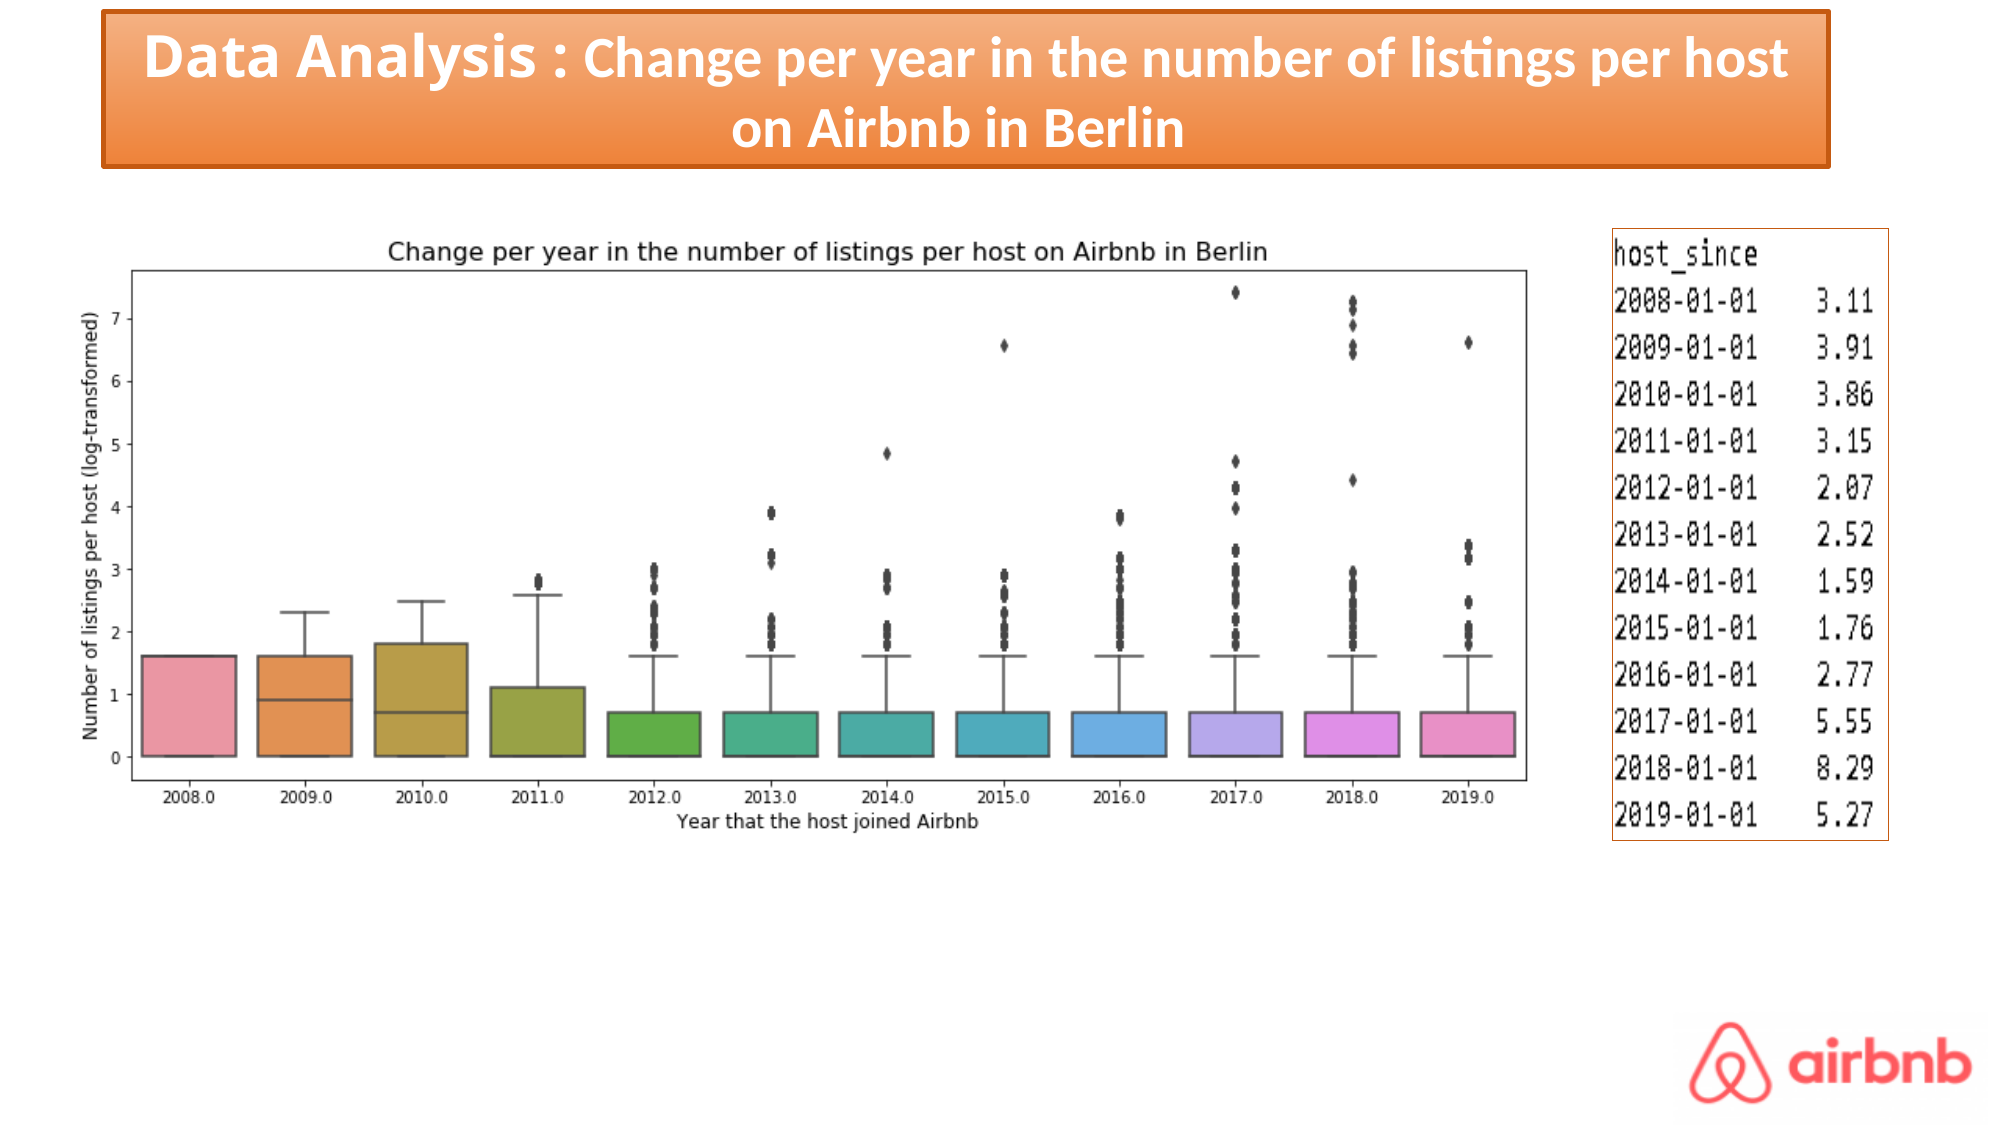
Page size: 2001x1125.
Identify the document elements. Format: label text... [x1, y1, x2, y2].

picture [1612, 228, 1889, 841]
picture [1657, 1011, 2000, 1125]
picture [58, 228, 1576, 841]
text_box Data Analysis : Change per year in the number of listings per host on Airbnb in Berlin [103, 11, 1829, 167]
